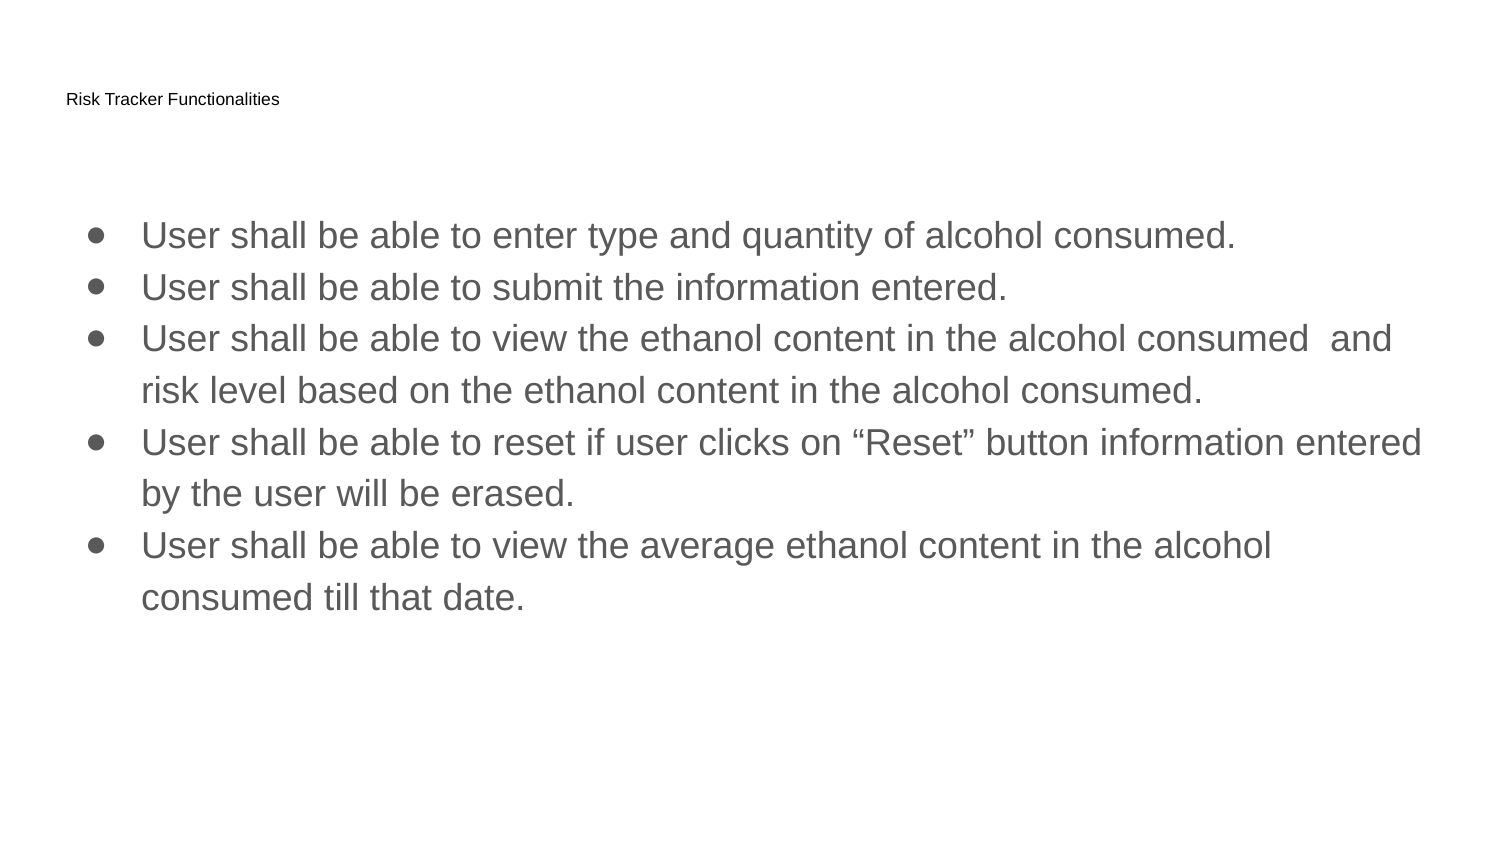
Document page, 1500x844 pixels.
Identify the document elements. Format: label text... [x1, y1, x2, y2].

title Risk Tracker Functionalities [51, 72, 1449, 167]
list User shall be able to enter type and quantity of alcohol consumed. User shall be able to submit the information entered. User shall be able to view the ethanol content in the alcohol consumed and risk level based on the ethanol content in the alcohol consumed. User shall be able to reset if user clicks on “Reset” button information entered by the user will be erased. User shall be able to view the average ethanol content in the alcohol consumed till that date. [51, 189, 1449, 750]
